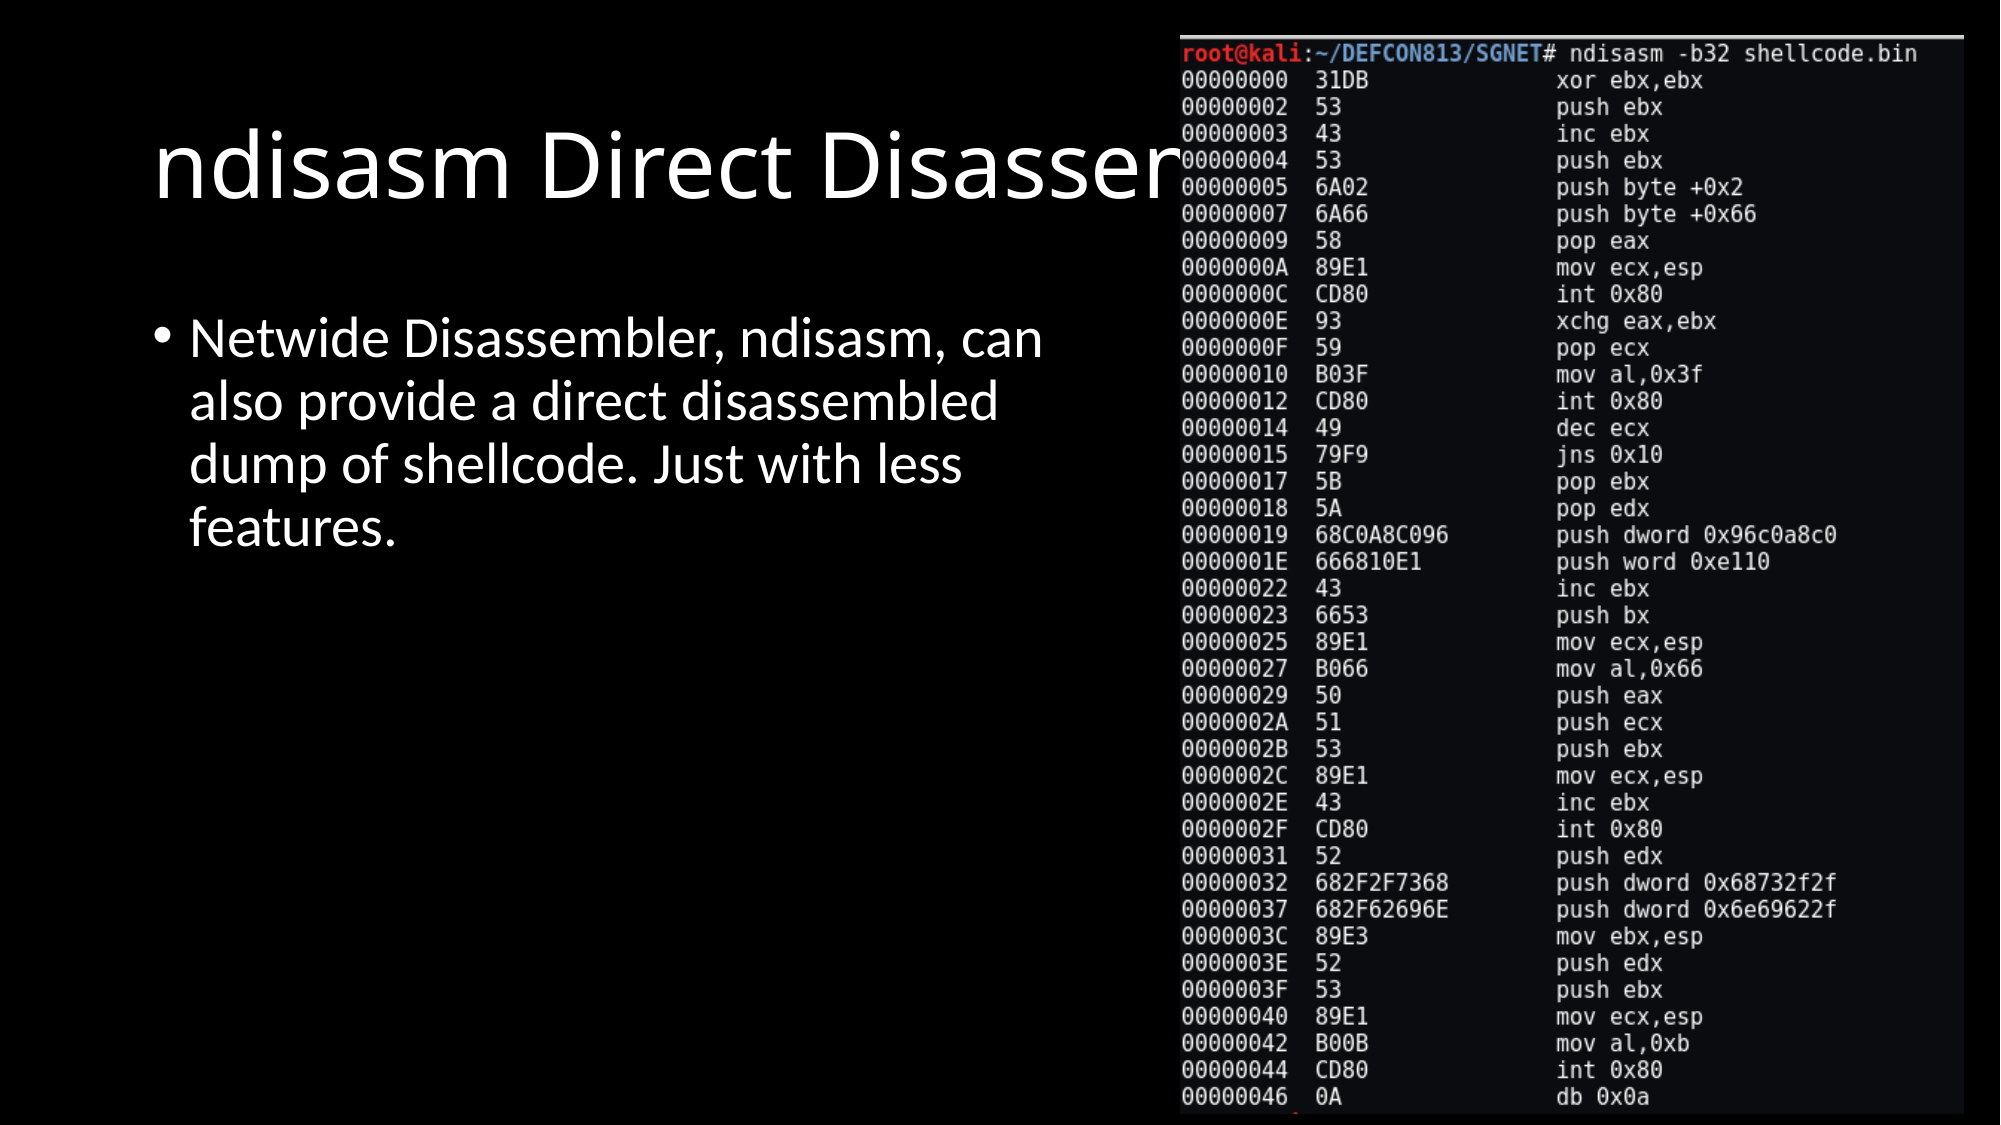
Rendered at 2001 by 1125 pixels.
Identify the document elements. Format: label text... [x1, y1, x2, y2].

title ndisasm Direct Disassembly [137, 59, 1180, 278]
picture [1180, 35, 1964, 1114]
list Netwide Disassembler, ndisasm, can also provide a direct disassembled dump of shellcode. Just with less features. [137, 299, 1164, 1014]
